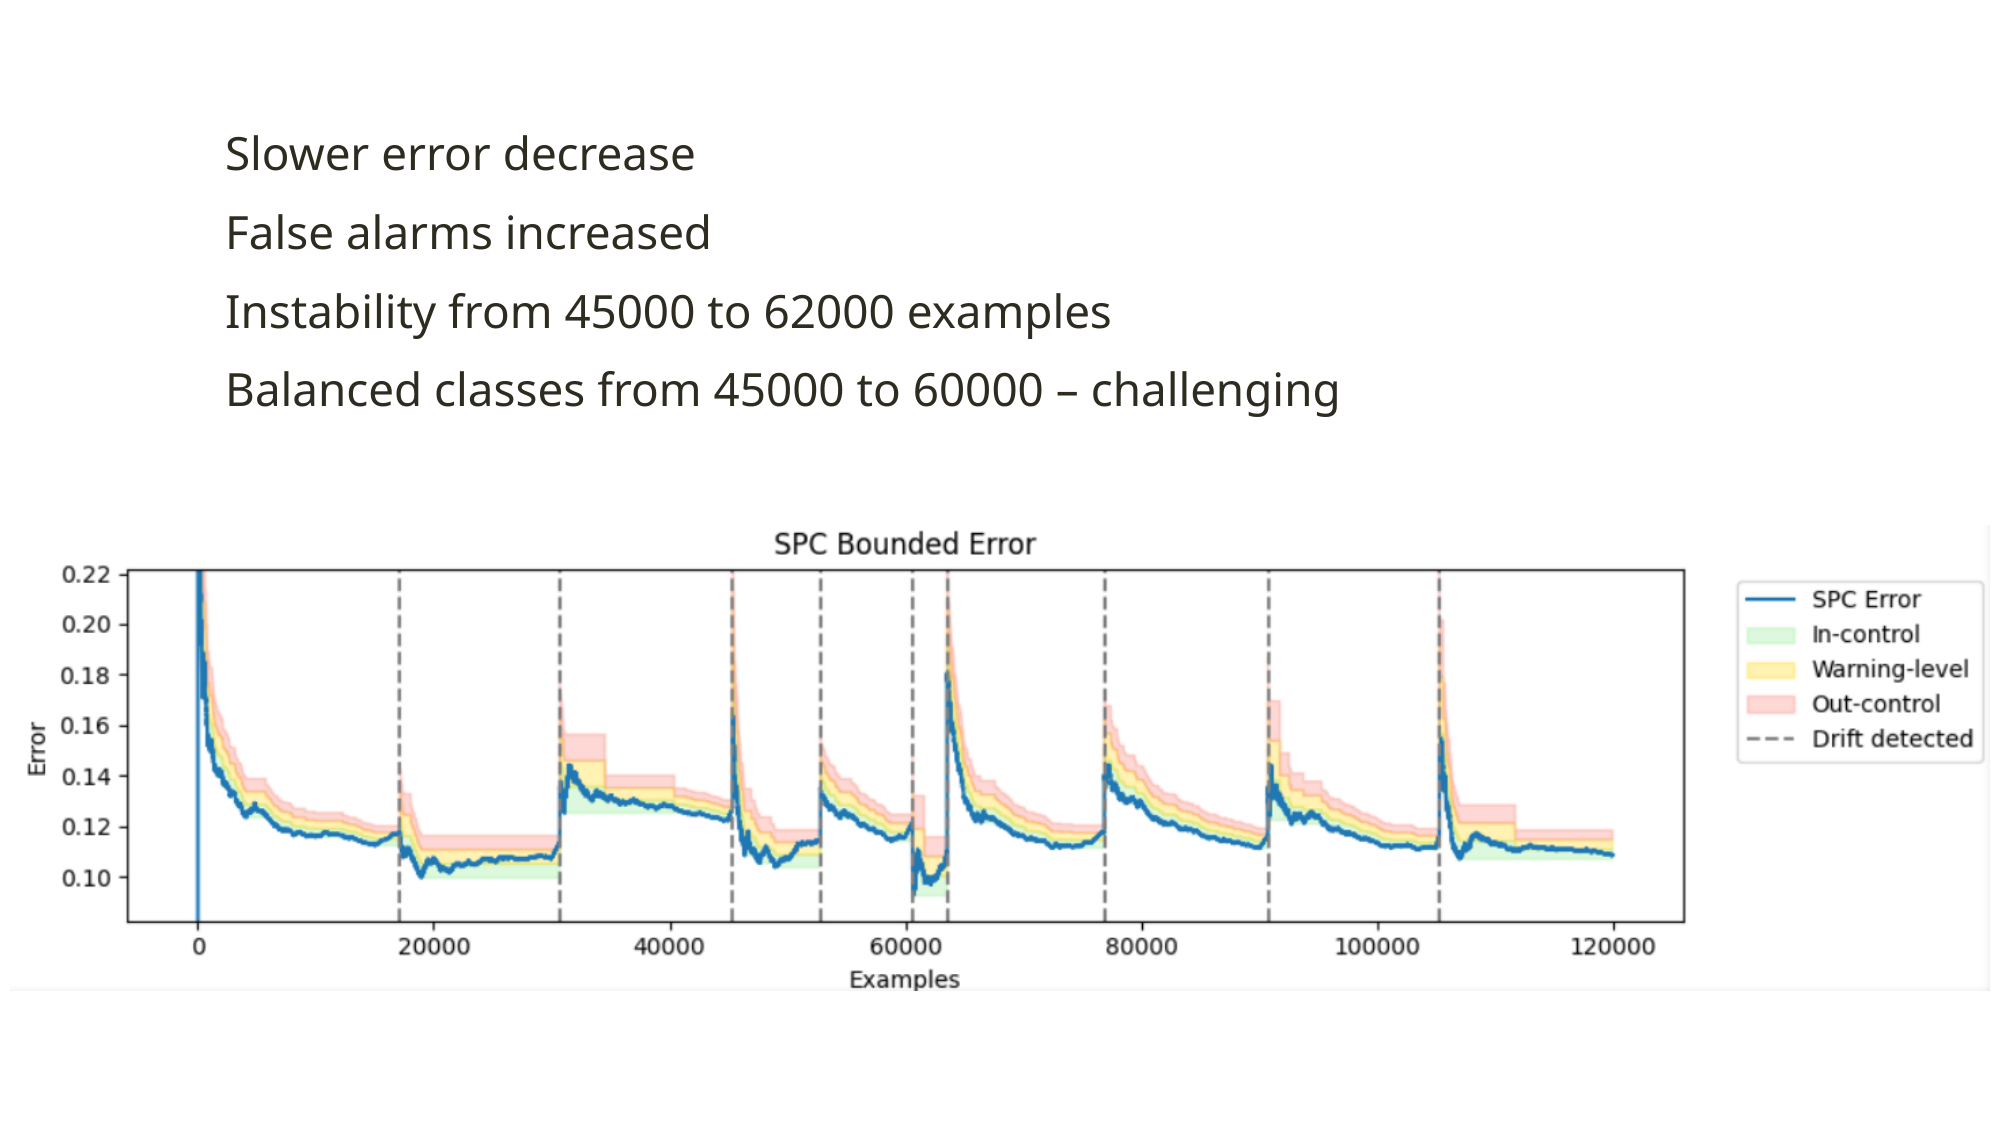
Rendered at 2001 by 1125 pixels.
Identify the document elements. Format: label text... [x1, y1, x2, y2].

picture [9, 525, 1991, 992]
list Slower error decrease False alarms increased Instability from 45000 to 62000 examples Balanced classes from 45000 to 60000 – challenging [202, 123, 1798, 522]
